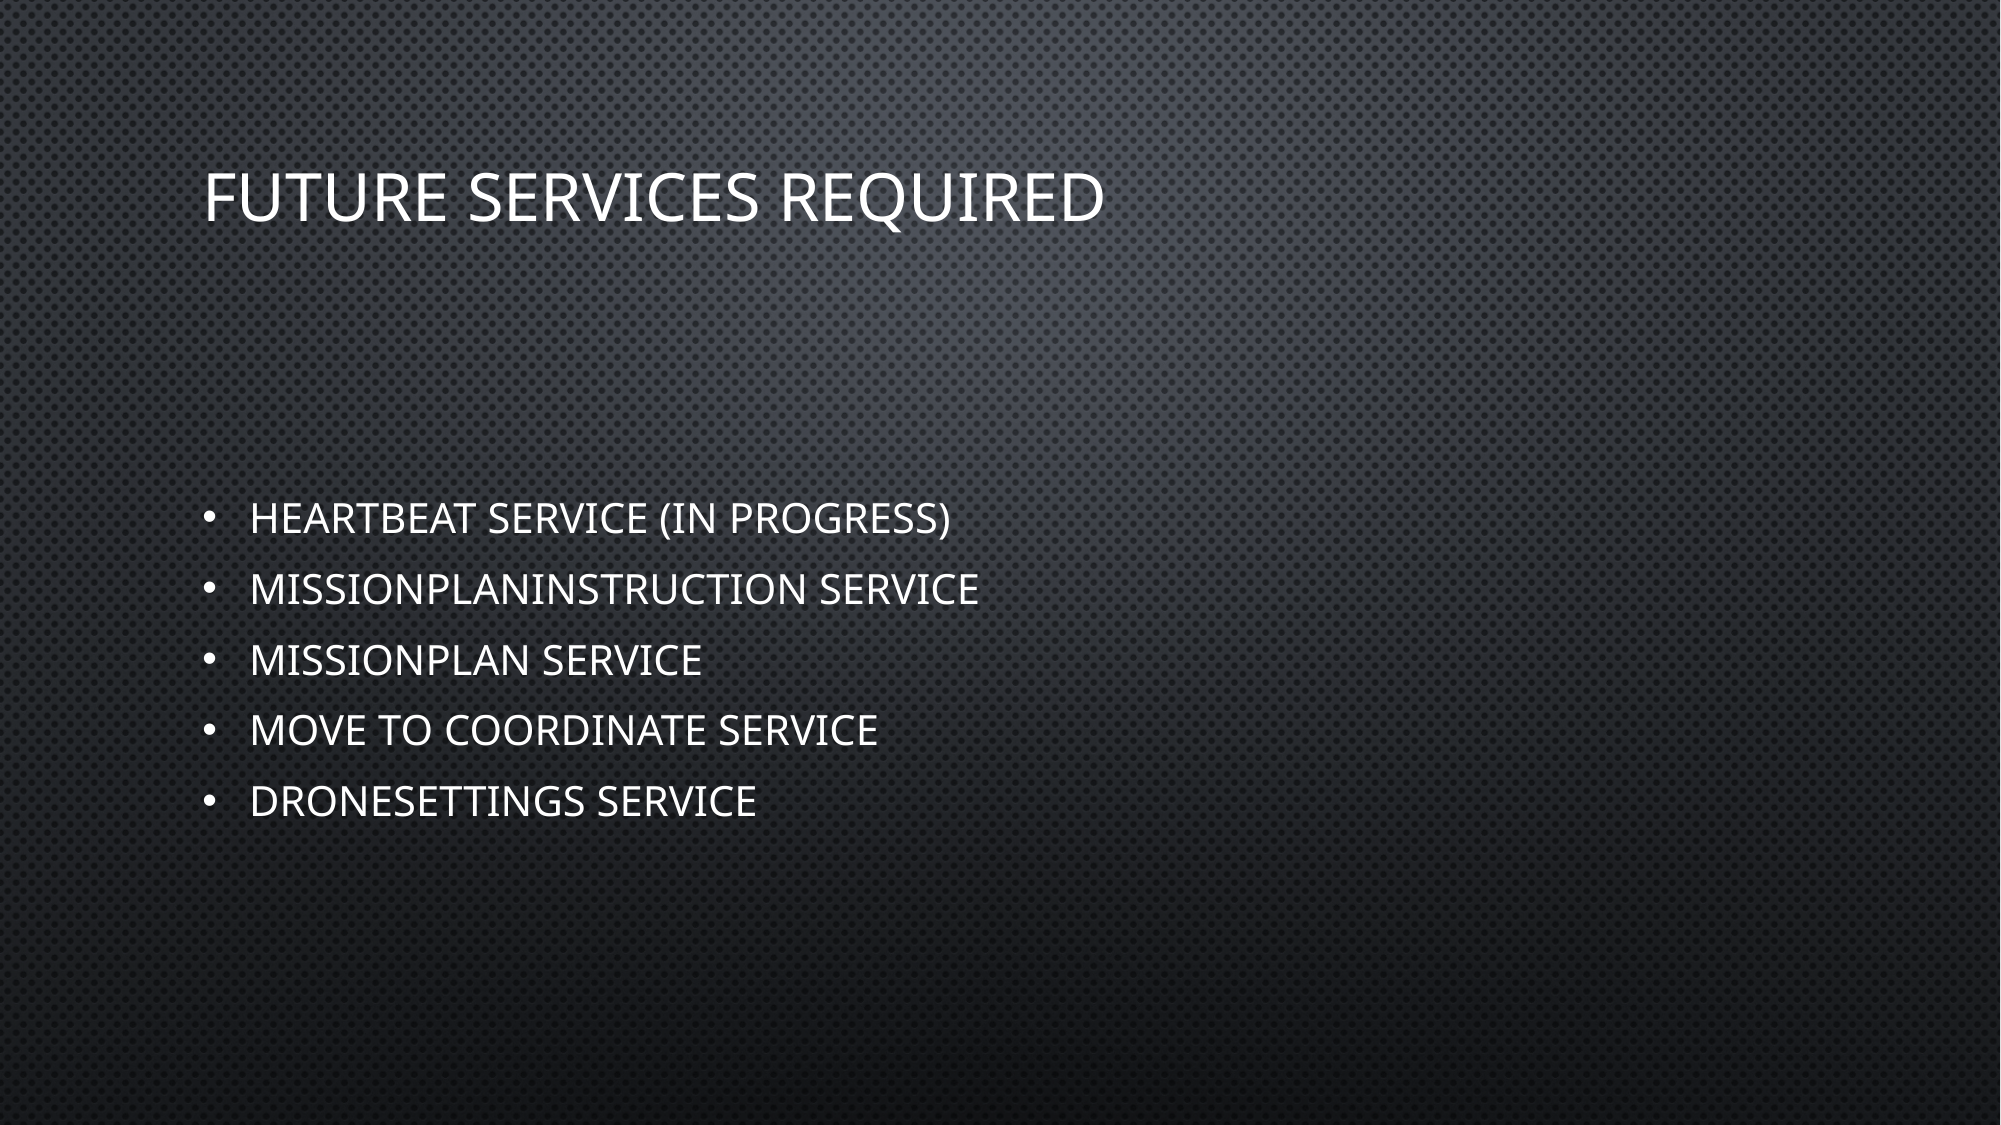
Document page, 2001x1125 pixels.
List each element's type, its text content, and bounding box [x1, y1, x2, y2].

list Heartbeat Service (In progress) MissionPlanInstruction Service MissionPlan Service Move to Coordinate Service DroneSettings Service [187, 437, 1813, 950]
title Future Services Required [187, 99, 1813, 290]
